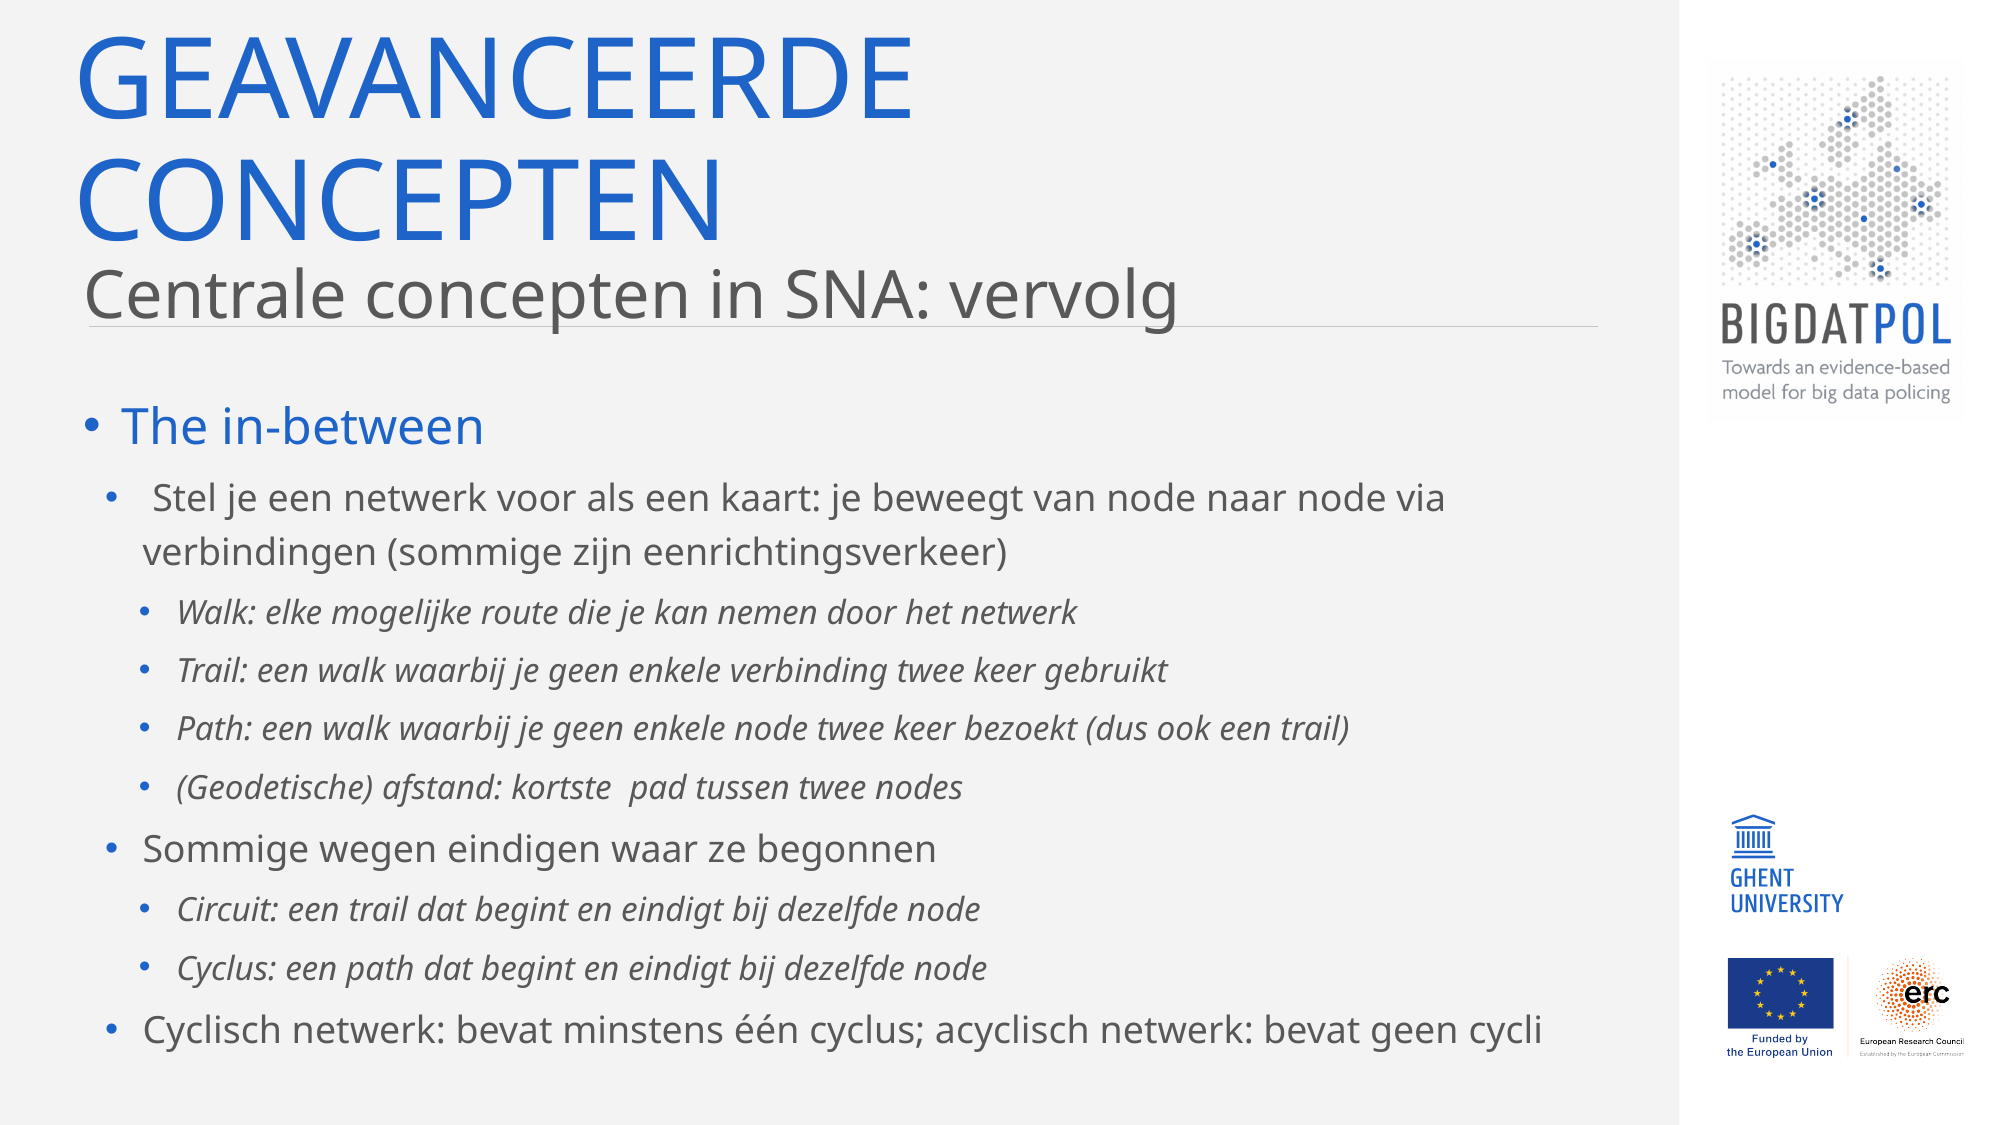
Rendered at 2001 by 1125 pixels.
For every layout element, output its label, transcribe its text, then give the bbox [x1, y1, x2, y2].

list Centrale concepten in SNA: vervolg [68, 228, 1599, 336]
picture [1707, 59, 1963, 421]
title Geavanceerde concepten [58, 53, 1599, 233]
picture [1688, 781, 1964, 1058]
list The in-between Stel je een netwerk voor als een kaart: je beweegt van node naar node via verbindingen (sommige zijn eenrichtingsverkeer) Walk: elke mogelijke route die je kan nemen door het netwerk Trail: een walk waarbij je geen enkele verbinding twee keer gebruikt Path: een walk waarbij je geen enkele node twee keer bezoekt (dus ook een trail) (Geodetische) afstand: kortste pad tussen twee nodes Sommige wegen eindigen waar ze begonnen Circuit: een trail dat begint en eindigt bij dezelfde node Cyclus: een path dat begint en eindigt bij dezelfde node Cyclisch netwerk: bevat minstens één cyclus; acyclisch netwerk: bevat geen cycli [68, 375, 1599, 1107]
